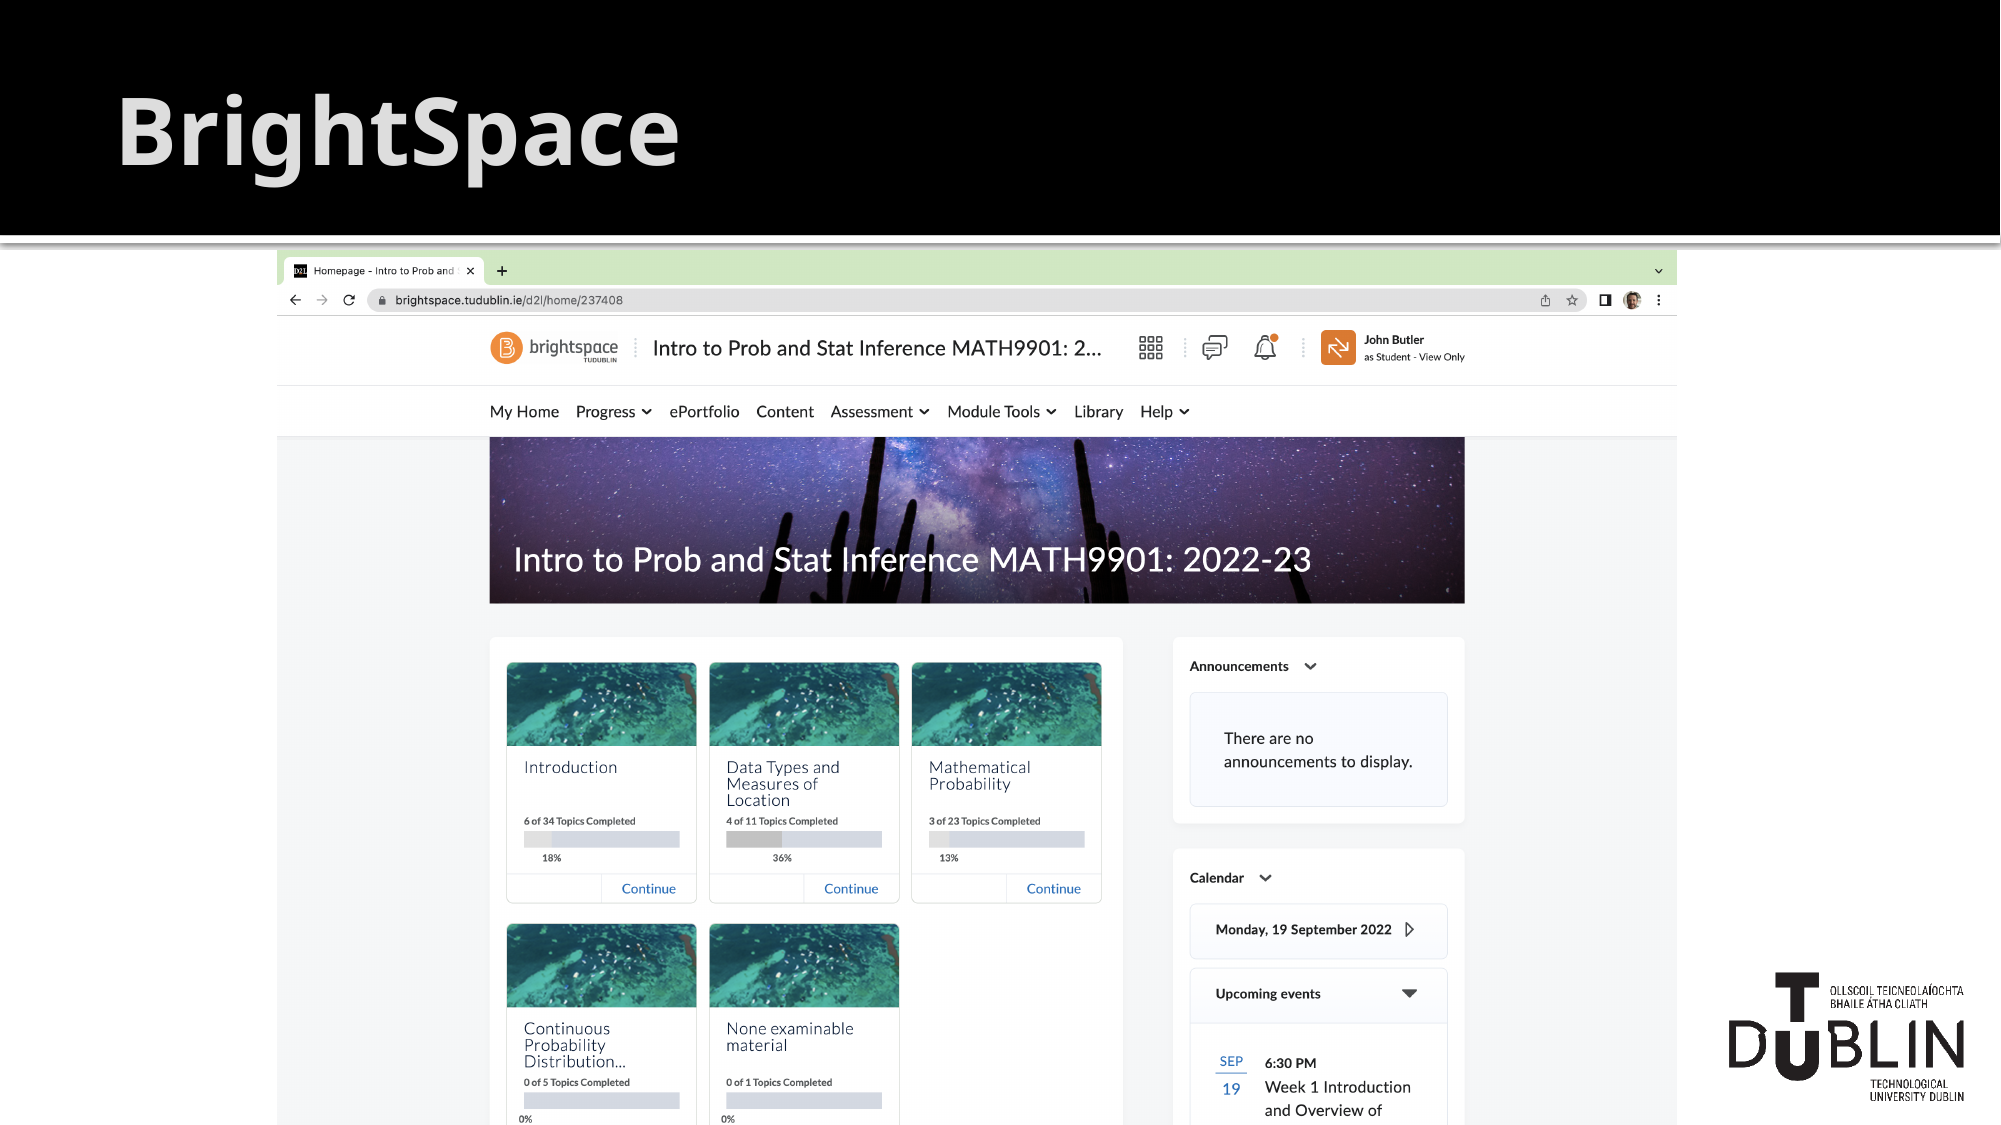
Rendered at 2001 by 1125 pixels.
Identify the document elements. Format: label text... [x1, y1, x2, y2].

picture [1694, 940, 2000, 1125]
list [277, 250, 1677, 1125]
title BrightSpace [99, 25, 1900, 231]
